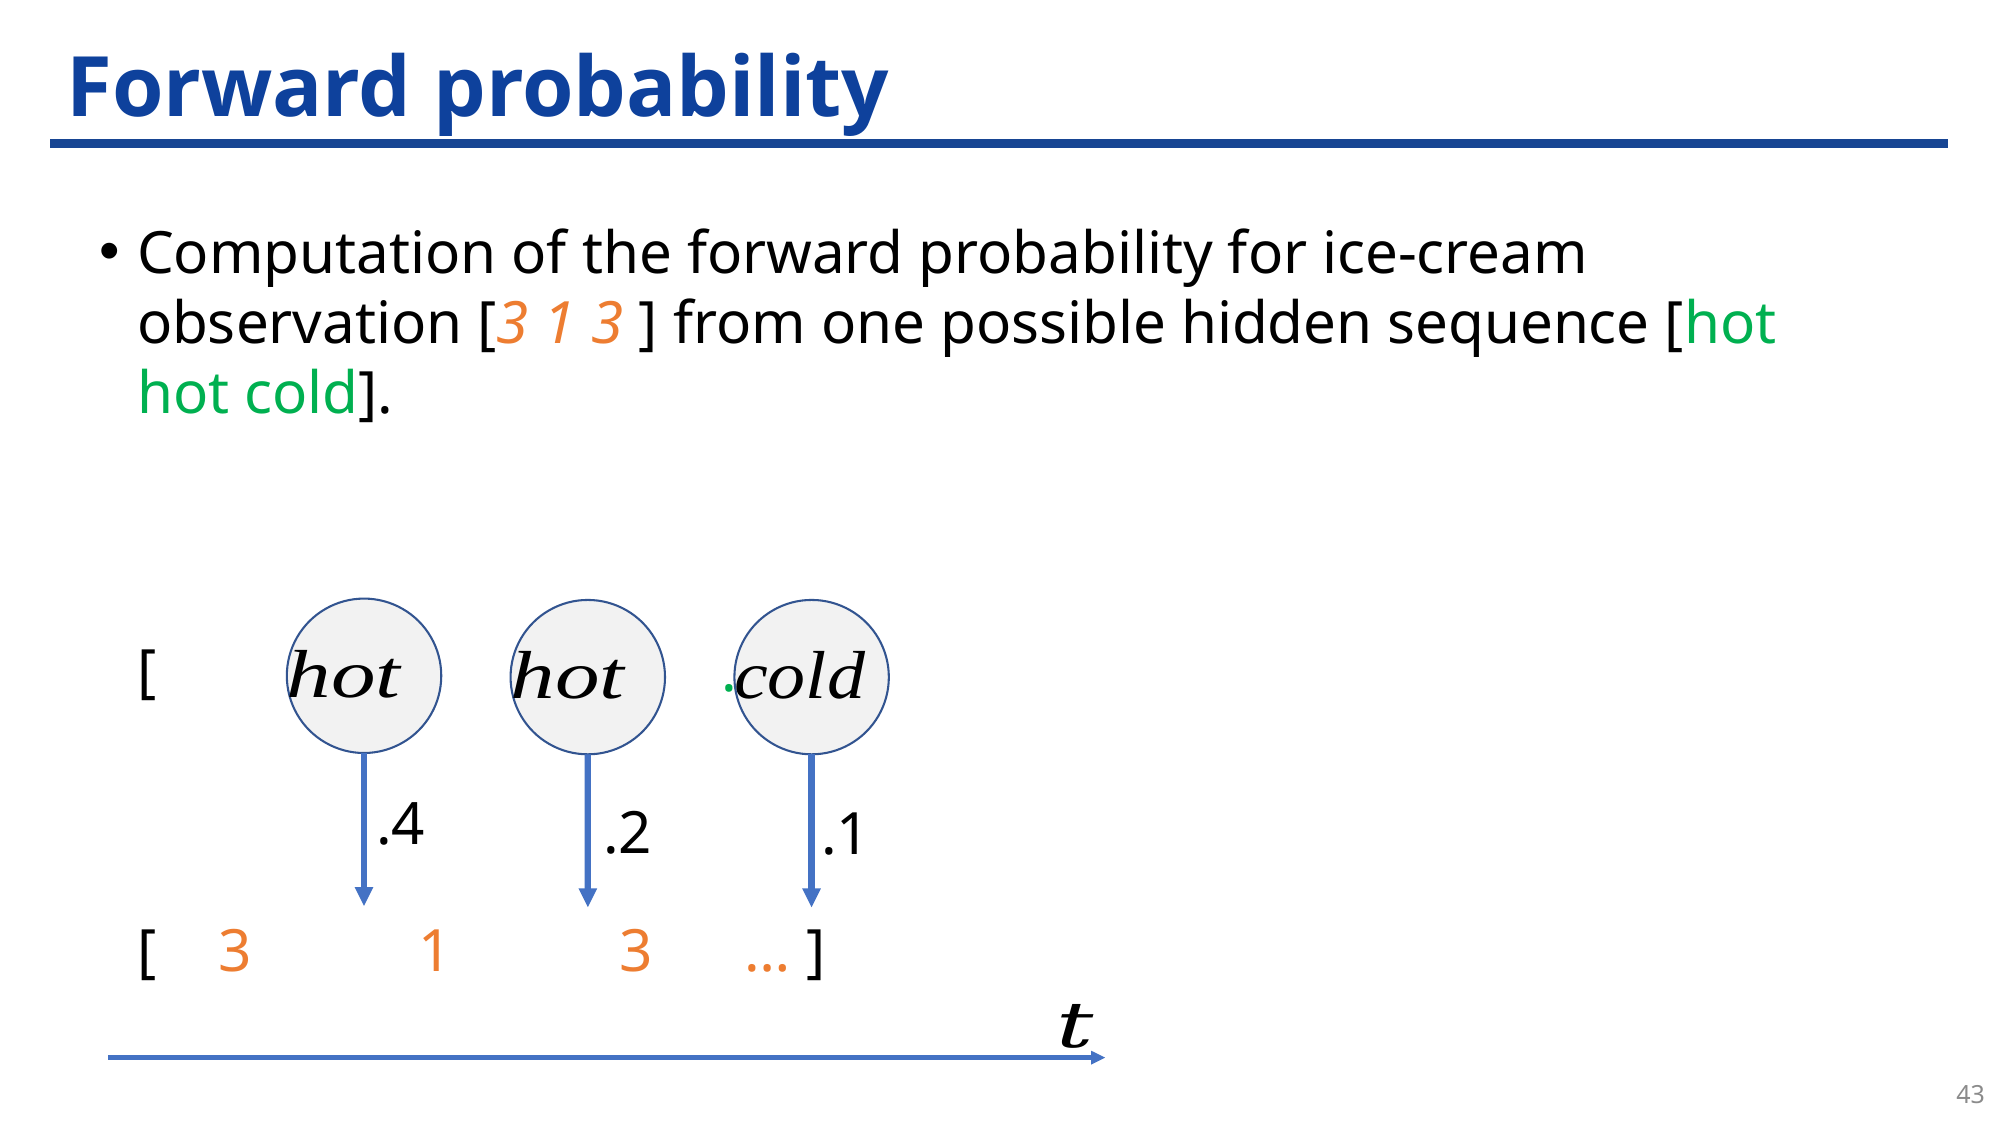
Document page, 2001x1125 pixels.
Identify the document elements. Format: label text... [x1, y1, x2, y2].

text_box .4 [365, 779, 441, 864]
text_box .1 [812, 788, 885, 874]
list Computation of the forward probability for ice-cream observation [3 1 3 ] from one possible hidden sequence [hot hot cold]. [84, 207, 1871, 365]
text_box .1 [806, 788, 811, 874]
text_box .2 [588, 787, 668, 873]
text_box [733, 598, 890, 756]
slide_number 43 [1899, 1065, 2000, 1125]
text_box [509, 598, 667, 756]
text_box [285, 597, 443, 754]
